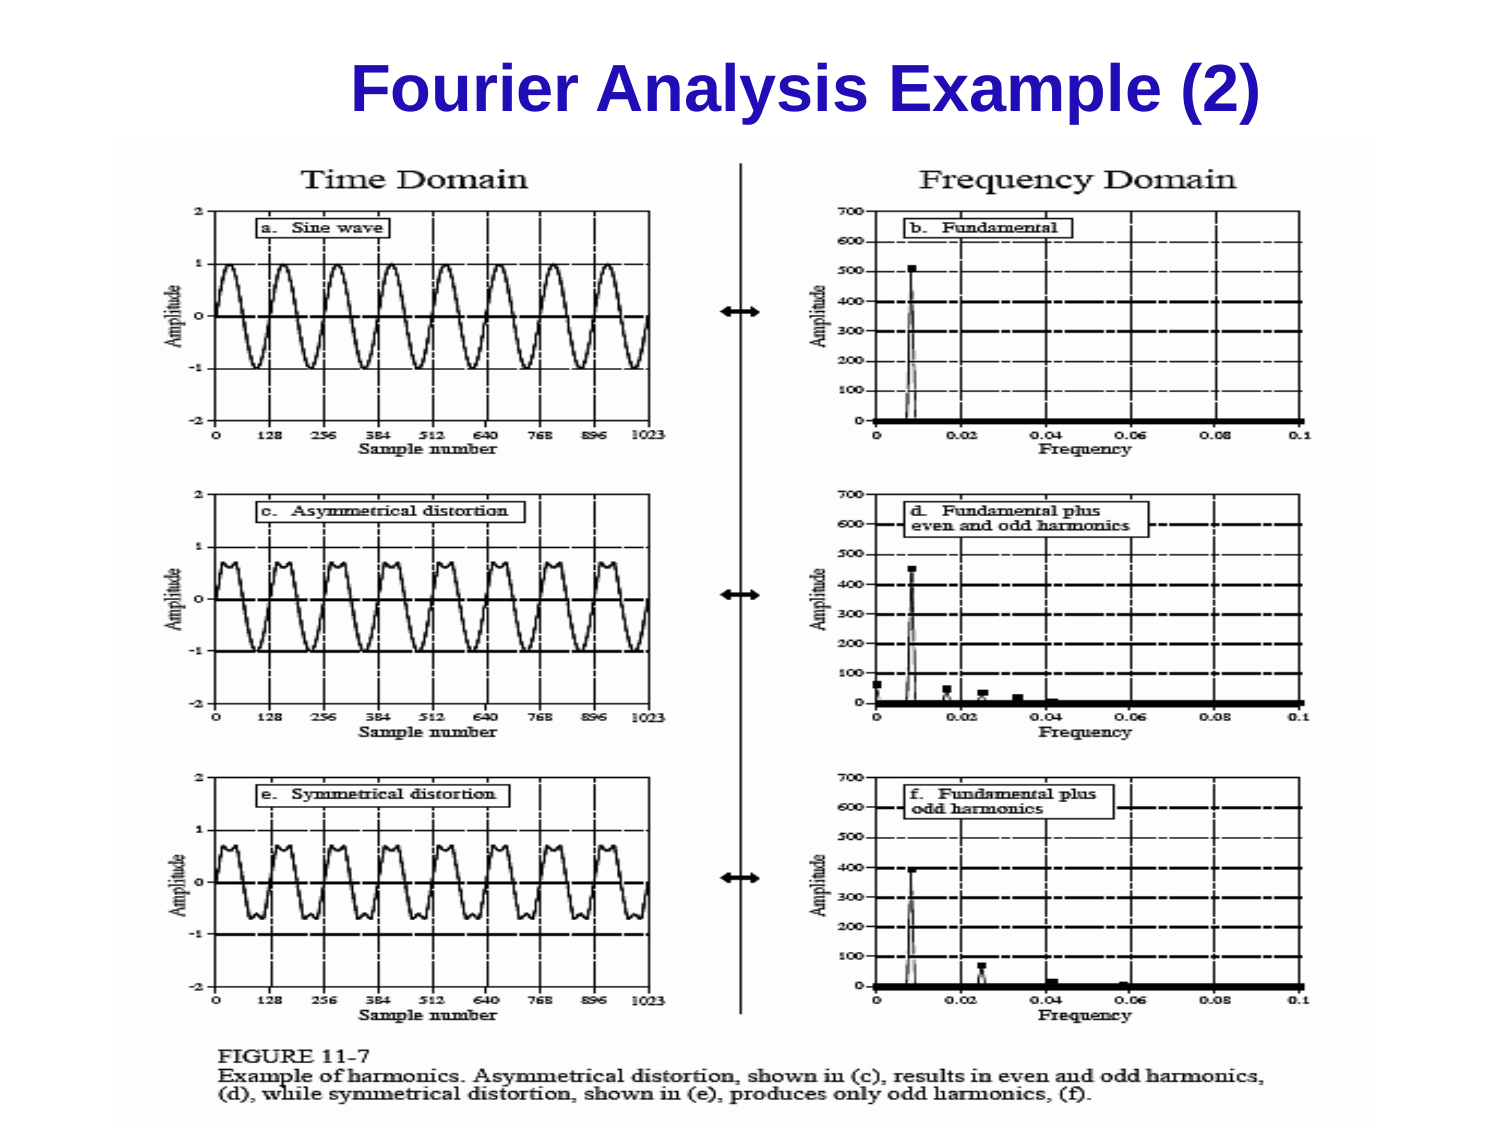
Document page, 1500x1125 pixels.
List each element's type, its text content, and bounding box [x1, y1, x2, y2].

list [112, 137, 1376, 1125]
text_box Fourier Analysis Example (2) [212, 37, 1400, 133]
